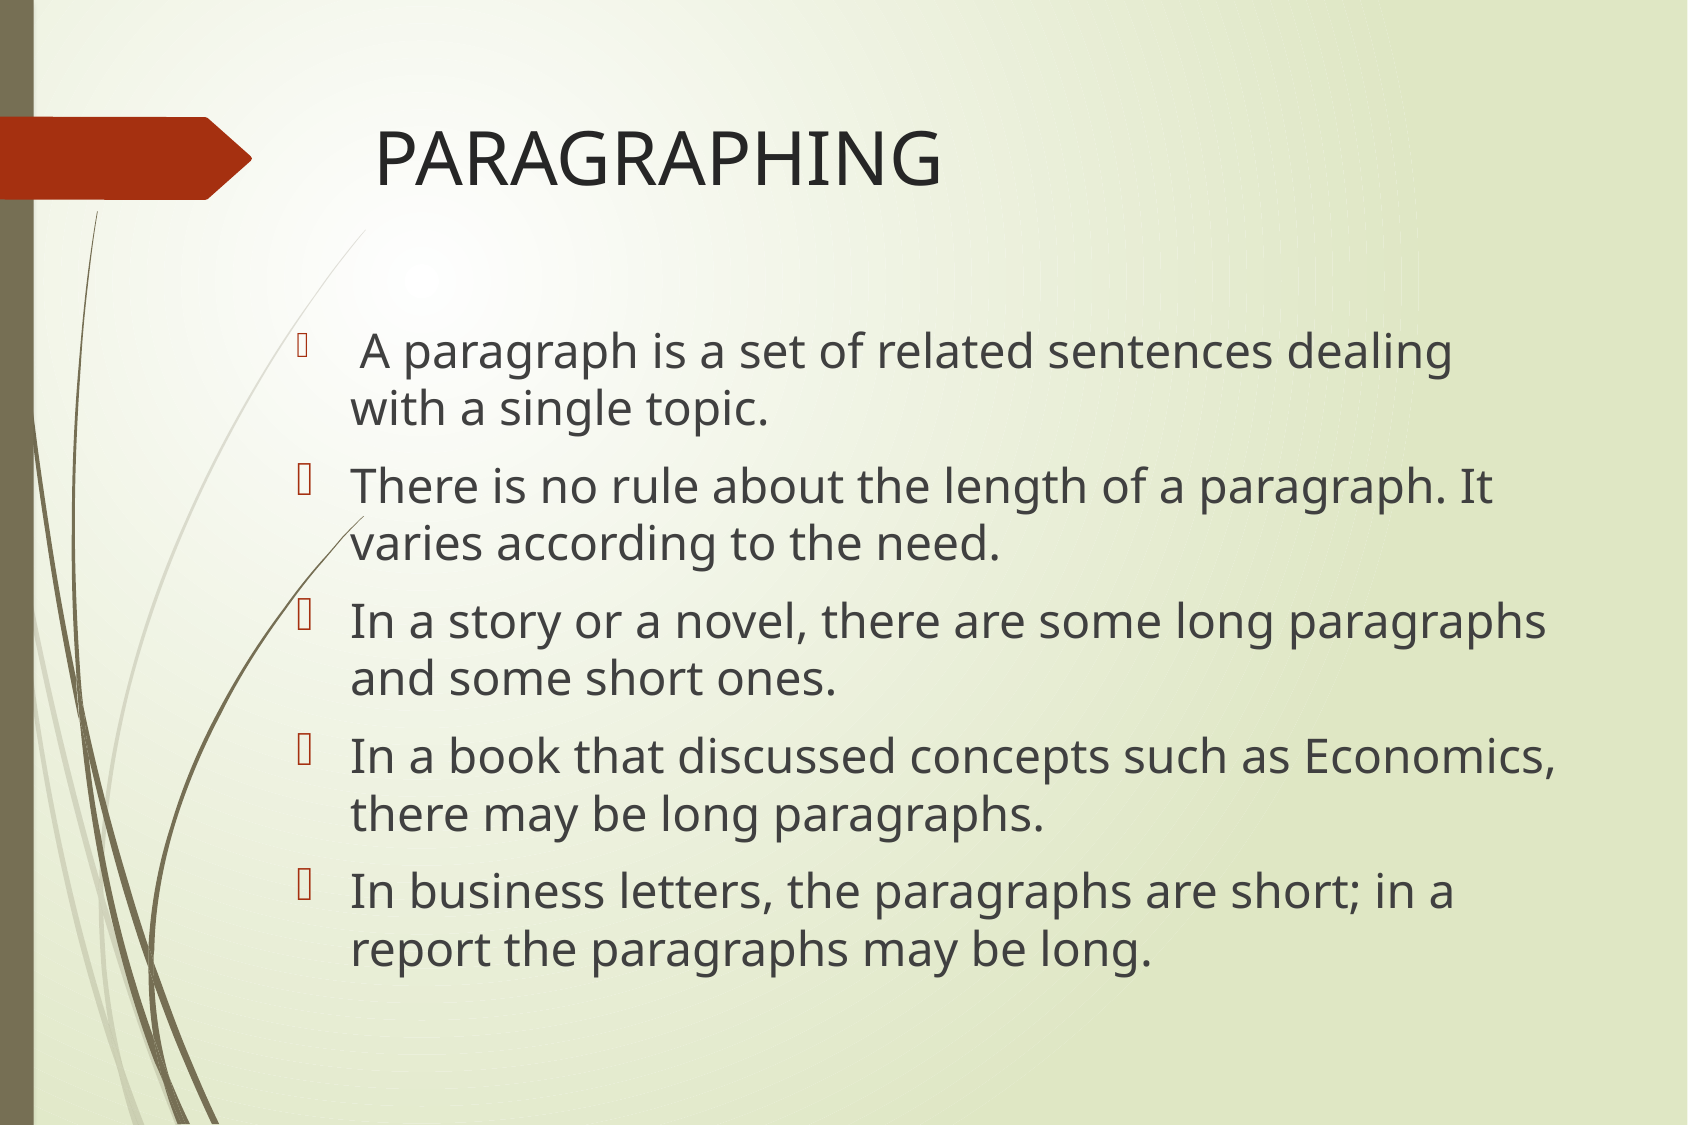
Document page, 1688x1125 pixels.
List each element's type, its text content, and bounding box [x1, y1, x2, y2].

title PARAGRAPHING [358, 102, 1575, 312]
list A paragraph is a set of related sentences dealing with a single topic. There is no rule about the length of a paragraph. It varies according to the need. In a story or a novel, there are some long paragraphs and some short ones. In a book that discussed concepts such as Economics, there may be long paragraphs. In business letters, the paragraphs are short; in a report the paragraphs may be long. [281, 312, 1576, 988]
